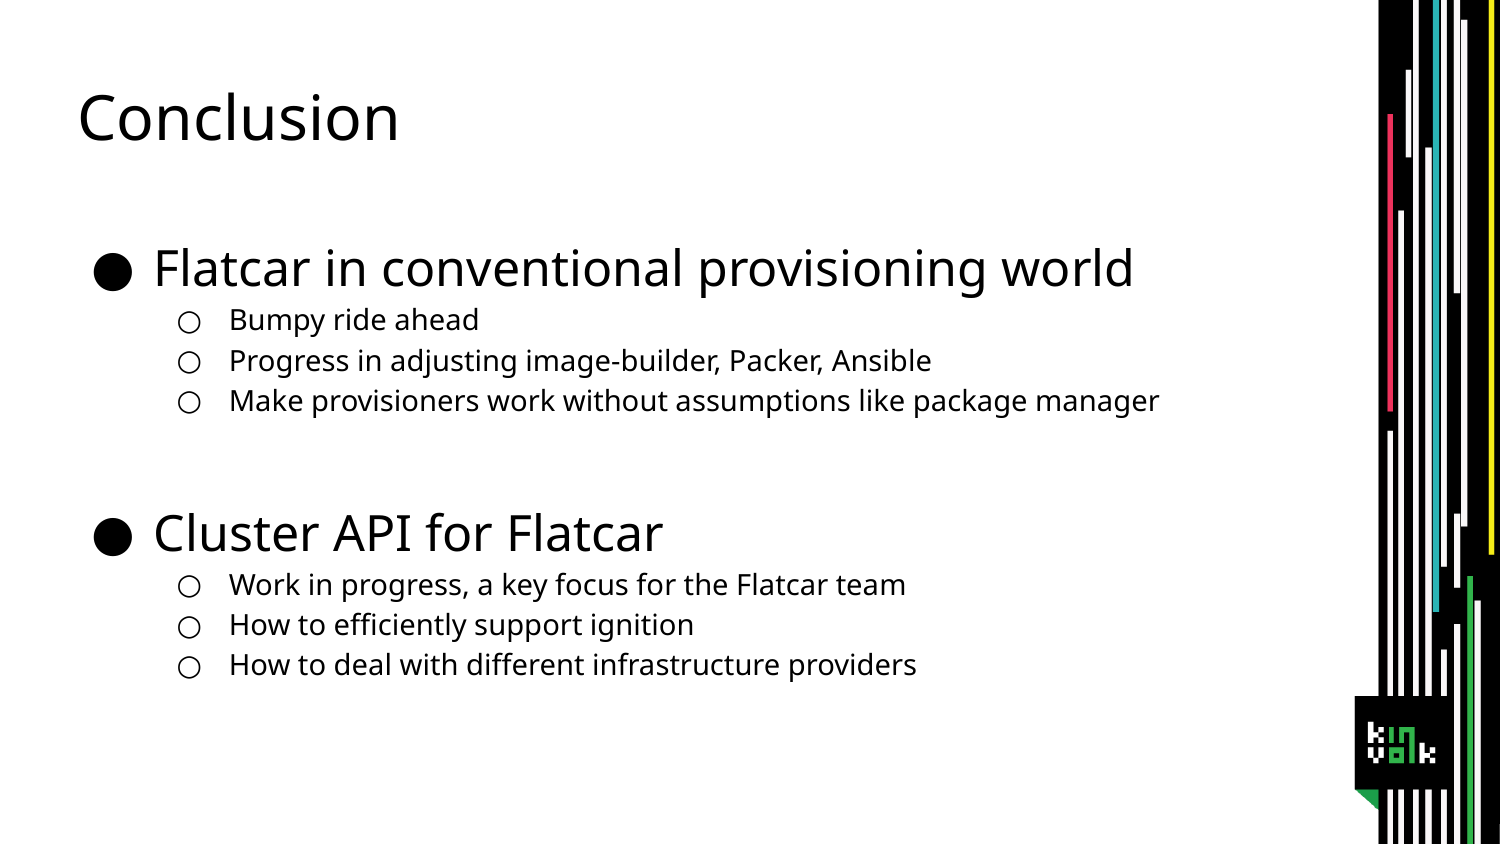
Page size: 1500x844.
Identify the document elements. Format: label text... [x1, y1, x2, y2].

picture [0, 0, 1500, 844]
list Flatcar in conventional provisioning world Bumpy ride ahead Progress in adjusting image-builder, Packer, Ansible Make provisioners work without assumptions like package manager Cluster API for Flatcar Work in progress, a key focus for the Flatcar team How to efficiently support ignition How to deal with different infrastructure providers [63, 212, 1335, 773]
title Conclusion [62, 62, 1333, 157]
